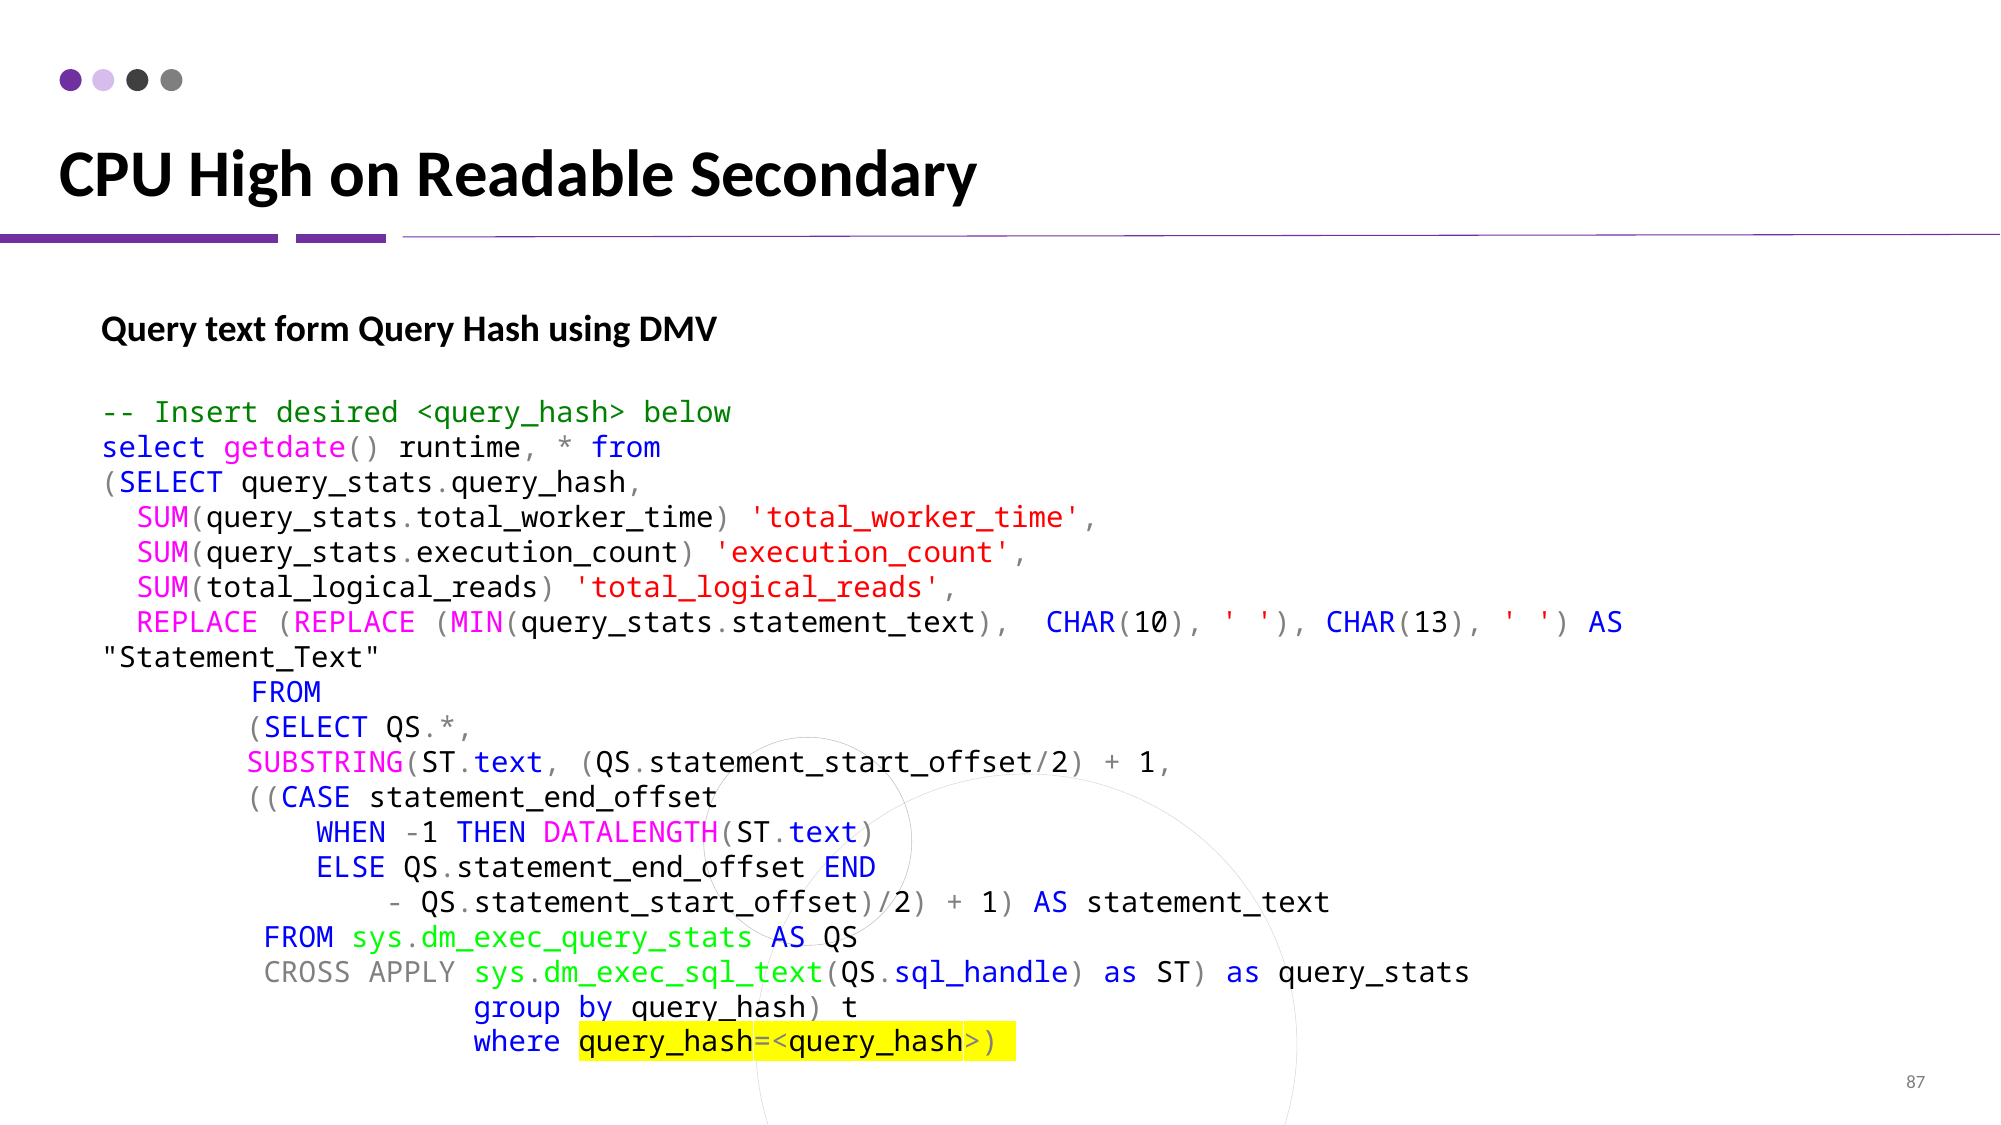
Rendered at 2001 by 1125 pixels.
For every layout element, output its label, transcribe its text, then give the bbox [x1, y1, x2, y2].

slide_number 87 [1818, 1060, 1941, 1102]
text_box Query text form Query Hash using DMV -- Insert desired <query_hash> below select getdate() runtime, * from (SELECT query_stats.query_hash, SUM(query_stats.total_worker_time) 'total_worker_time', SUM(query_stats.execution_count) 'execution_count', SUM(total_logical_reads) 'total_logical_reads', REPLACE (REPLACE (MIN(query_stats.statement_text), CHAR(10), ' '), CHAR(13), ' ') AS "Statement_Text" FROM (SELECT QS.*, SUBSTRING(ST.text, (QS.statement_start_offset/2) + 1, ((CASE statement_end_offset WHEN -1 THEN DATALENGTH(ST.text) ELSE QS.statement_end_offset END - QS.statement_start_offset)/2) + 1) AS statement_text FROM sys.dm_exec_query_stats AS QS CROSS APPLY sys.dm_exec_sql_text(QS.sql_handle) as ST) as query_stats group by query_hash) t where query_hash=<query_hash>) [86, 296, 1818, 1116]
title CPU High on readable secondary [59, 40, 1941, 211]
